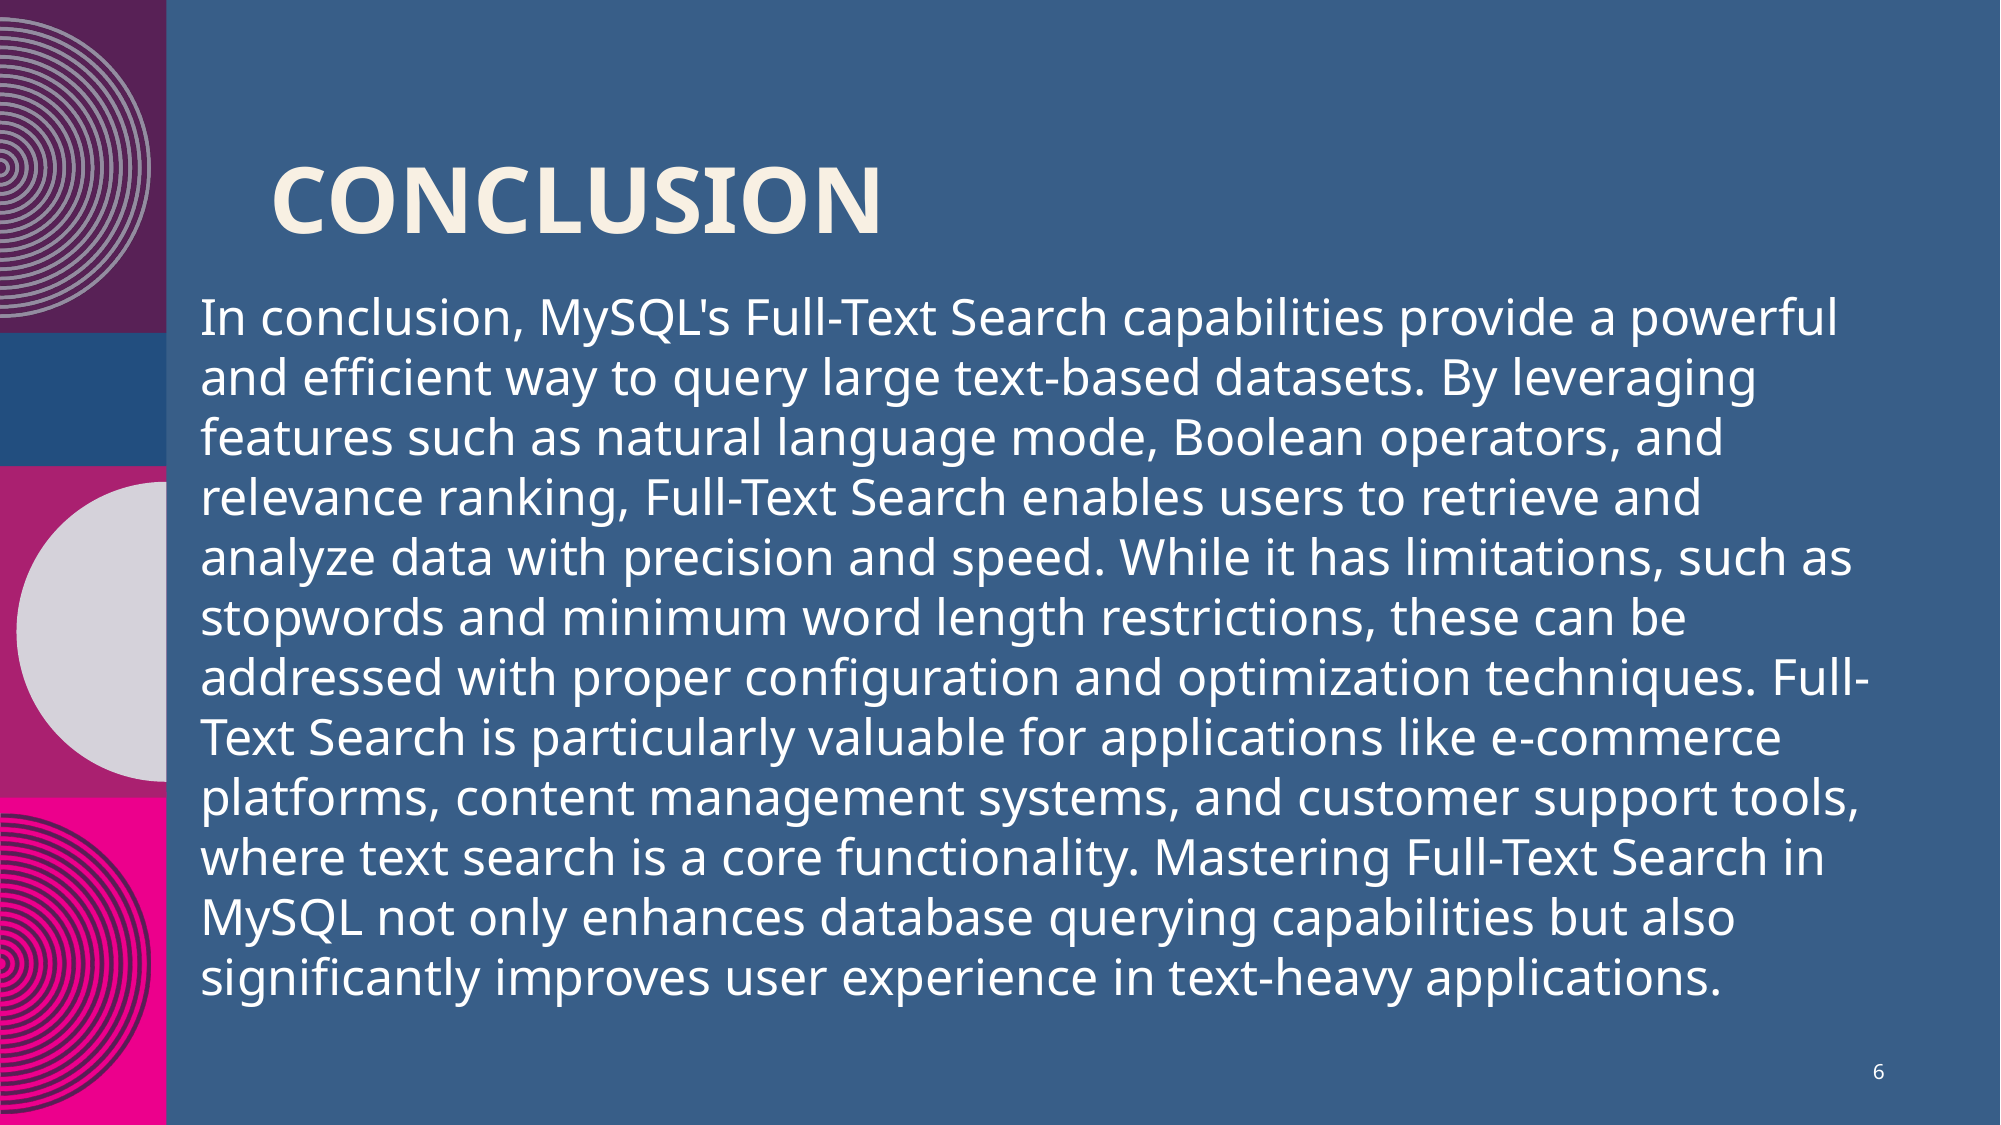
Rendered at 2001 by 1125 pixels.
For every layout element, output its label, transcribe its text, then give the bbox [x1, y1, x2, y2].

list In conclusion, MySQL's Full-Text Search capabilities provide a powerful and efficient way to query large text-based datasets. By leveraging features such as natural language mode, Boolean operators, and relevance ranking, Full-Text Search enables users to retrieve and analyze data with precision and speed. While it has limitations, such as stopwords and minimum word length restrictions, these can be addressed with proper configuration and optimization techniques. Full-Text Search is particularly valuable for applications like e-commerce platforms, content management systems, and customer support tools, where text search is a core functionality. Mastering Full-Text Search in MySQL not only enhances database querying capabilities but also significantly improves user experience in text-heavy applications. [184, 277, 1900, 1013]
picture [1, 18, 151, 318]
title Conclusion [254, 146, 1874, 277]
slide_number 6 [1824, 1042, 1900, 1103]
picture [1, 814, 151, 1114]
